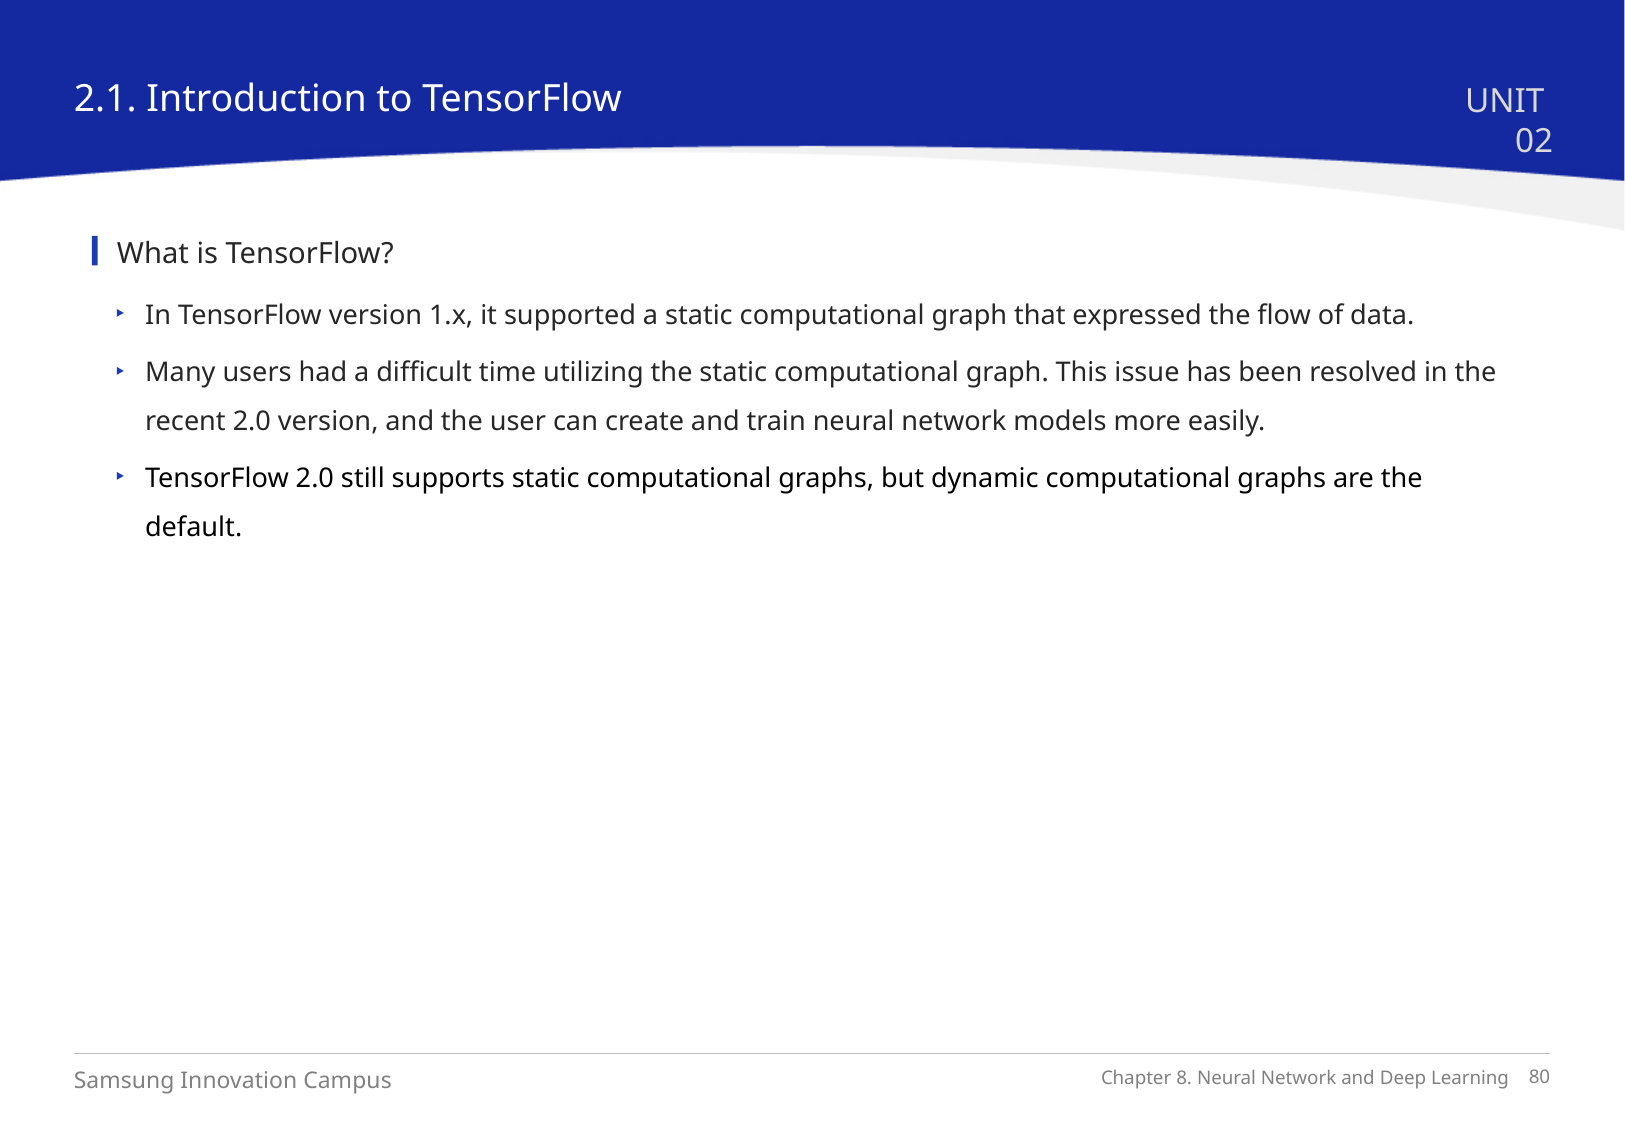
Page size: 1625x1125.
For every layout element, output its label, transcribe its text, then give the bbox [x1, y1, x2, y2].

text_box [91, 233, 1533, 270]
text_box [73, 73, 1554, 120]
picture [0, 0, 1625, 1125]
text_box In TensorFlow version 1.x, it supported a static computational graph that expressed the flow of data. Many users had a difficult time utilizing the static computational graph. This issue has been resolved in the recent 2.0 version, and the user can create and train neural network models more easily. TensorFlow 2.0 still supports static computational graphs, but dynamic computational graphs are the default. [114, 270, 1532, 554]
